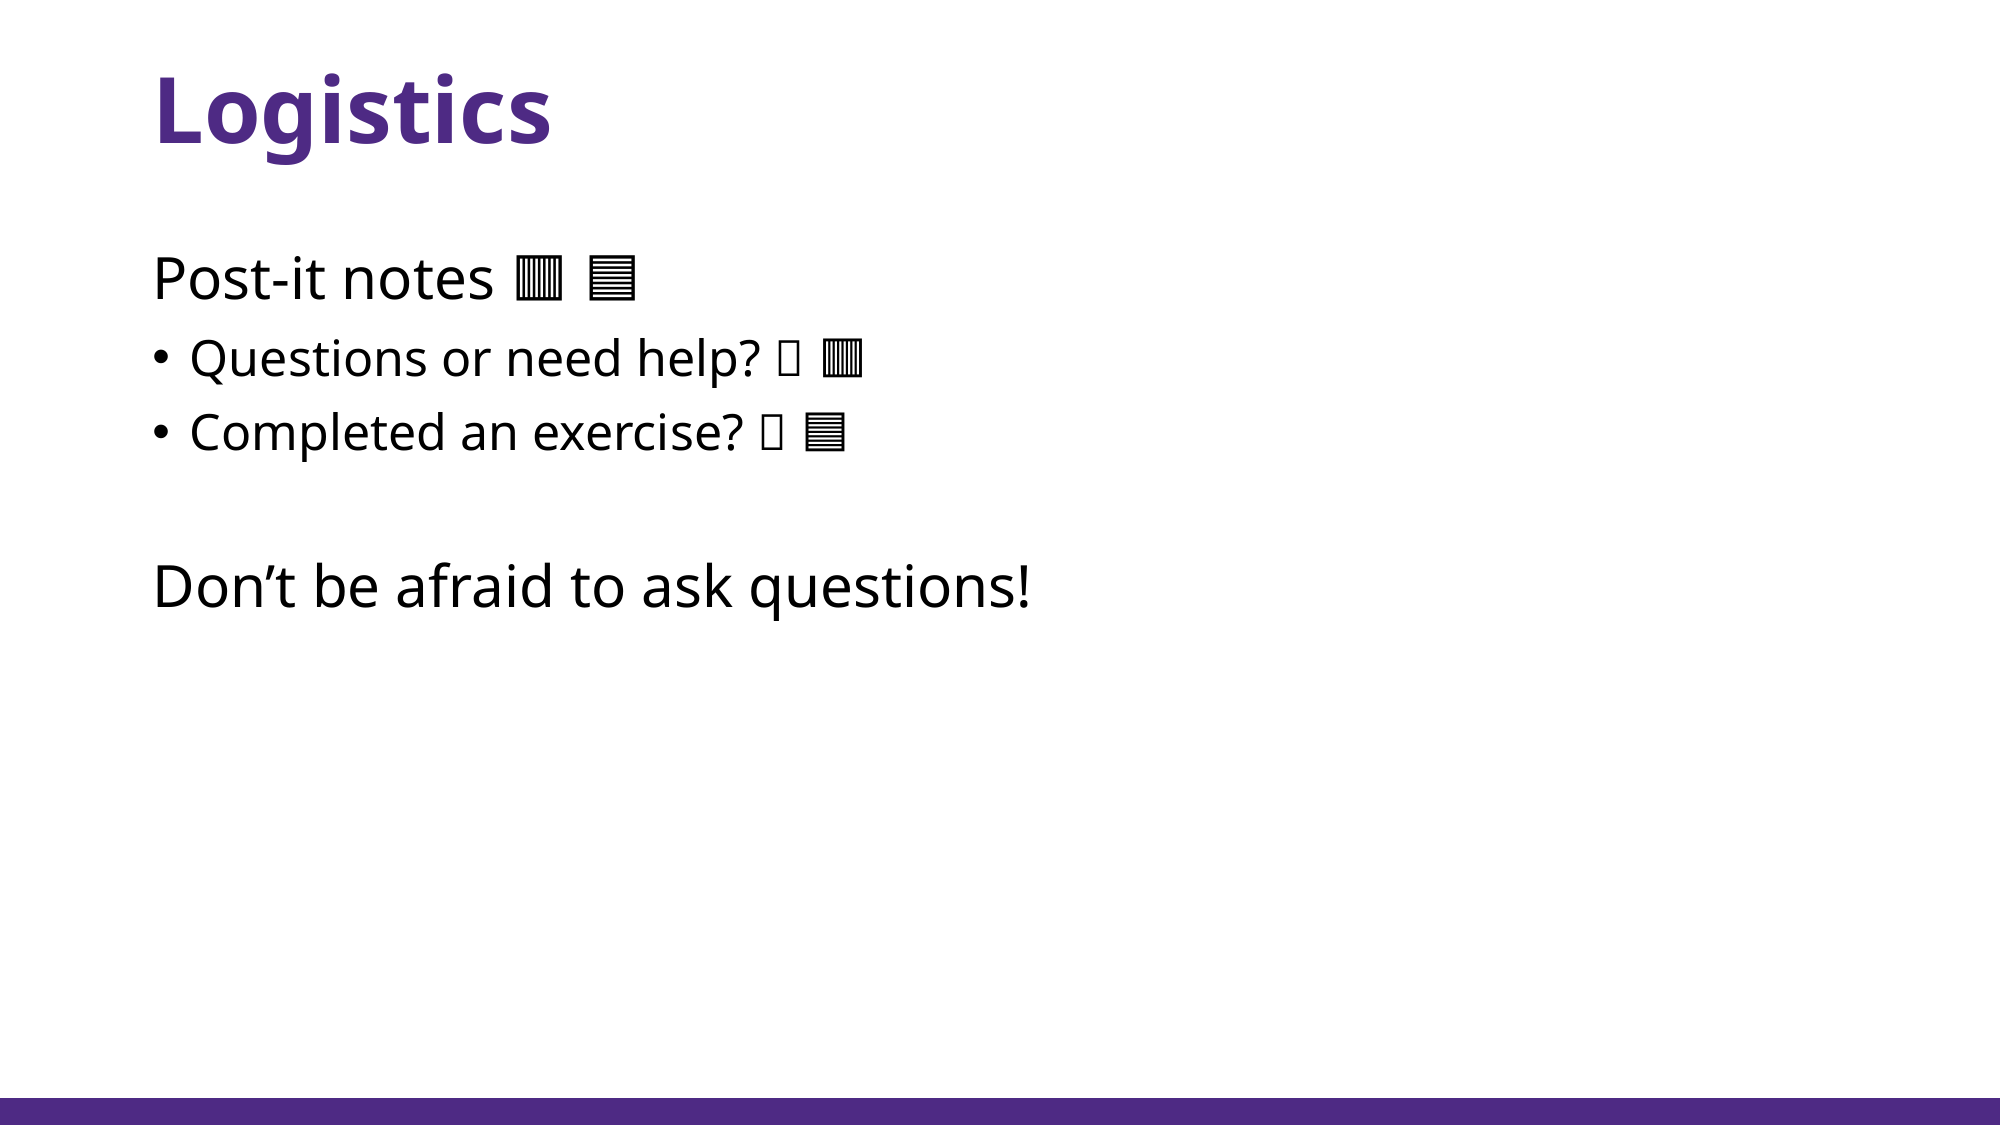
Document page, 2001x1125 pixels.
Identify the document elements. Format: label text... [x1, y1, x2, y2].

title Logistics [137, 39, 1863, 188]
list Post-it notes 🟥 🟦 Questions or need help?  🟥 Completed an exercise?  🟦 Don’t be afraid to ask questions! [137, 241, 1863, 1014]
